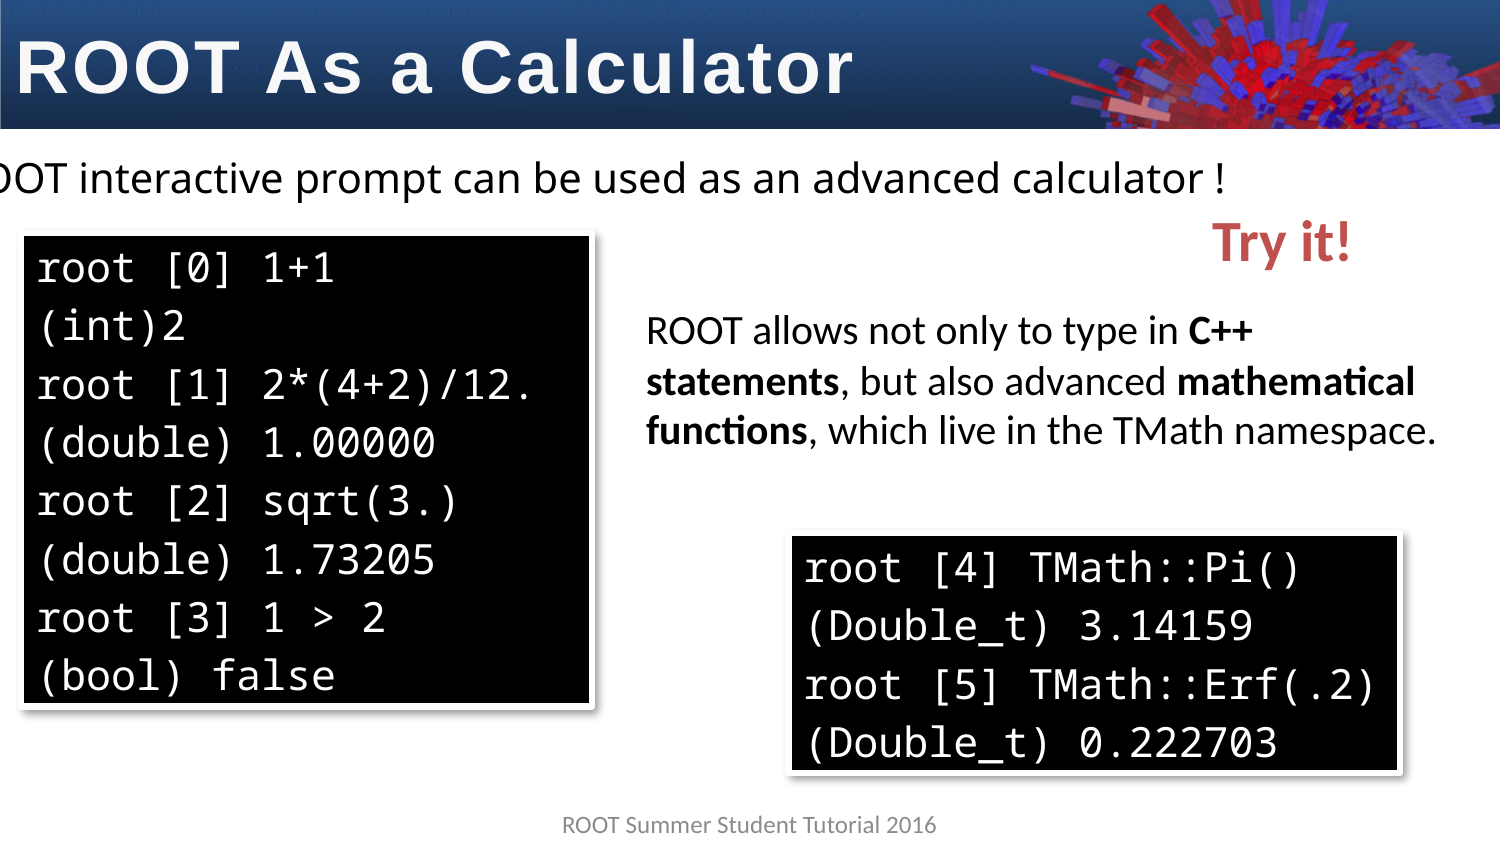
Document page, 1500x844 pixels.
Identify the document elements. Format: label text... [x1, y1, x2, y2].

text_box Try it! [1197, 195, 1446, 281]
text_box ROOT allows not only to type in C++ statements, but also advanced mathematical functions, which live in the TMath namespace. [631, 295, 1478, 461]
text_box ROOT interactive prompt can be used as an advanced calculator ! [0, 144, 1241, 210]
text_box root [0] 1+1 (int)2 root [1] 2*(4+2)/12. (double) 1.00000 root [2] sqrt(3.) (double) 1.73205 root [3] 1 > 2 (bool) false [18, 230, 595, 710]
text_box root [4] TMath::Pi() (Double_t) 3.14159 root [5] TMath::Erf(.2) (Double_t) 0.222703 [785, 530, 1403, 776]
text_box ROOT As a Calculator [0, 0, 1500, 129]
footer ROOT Summer Student Tutorial 2016 [512, 800, 988, 844]
